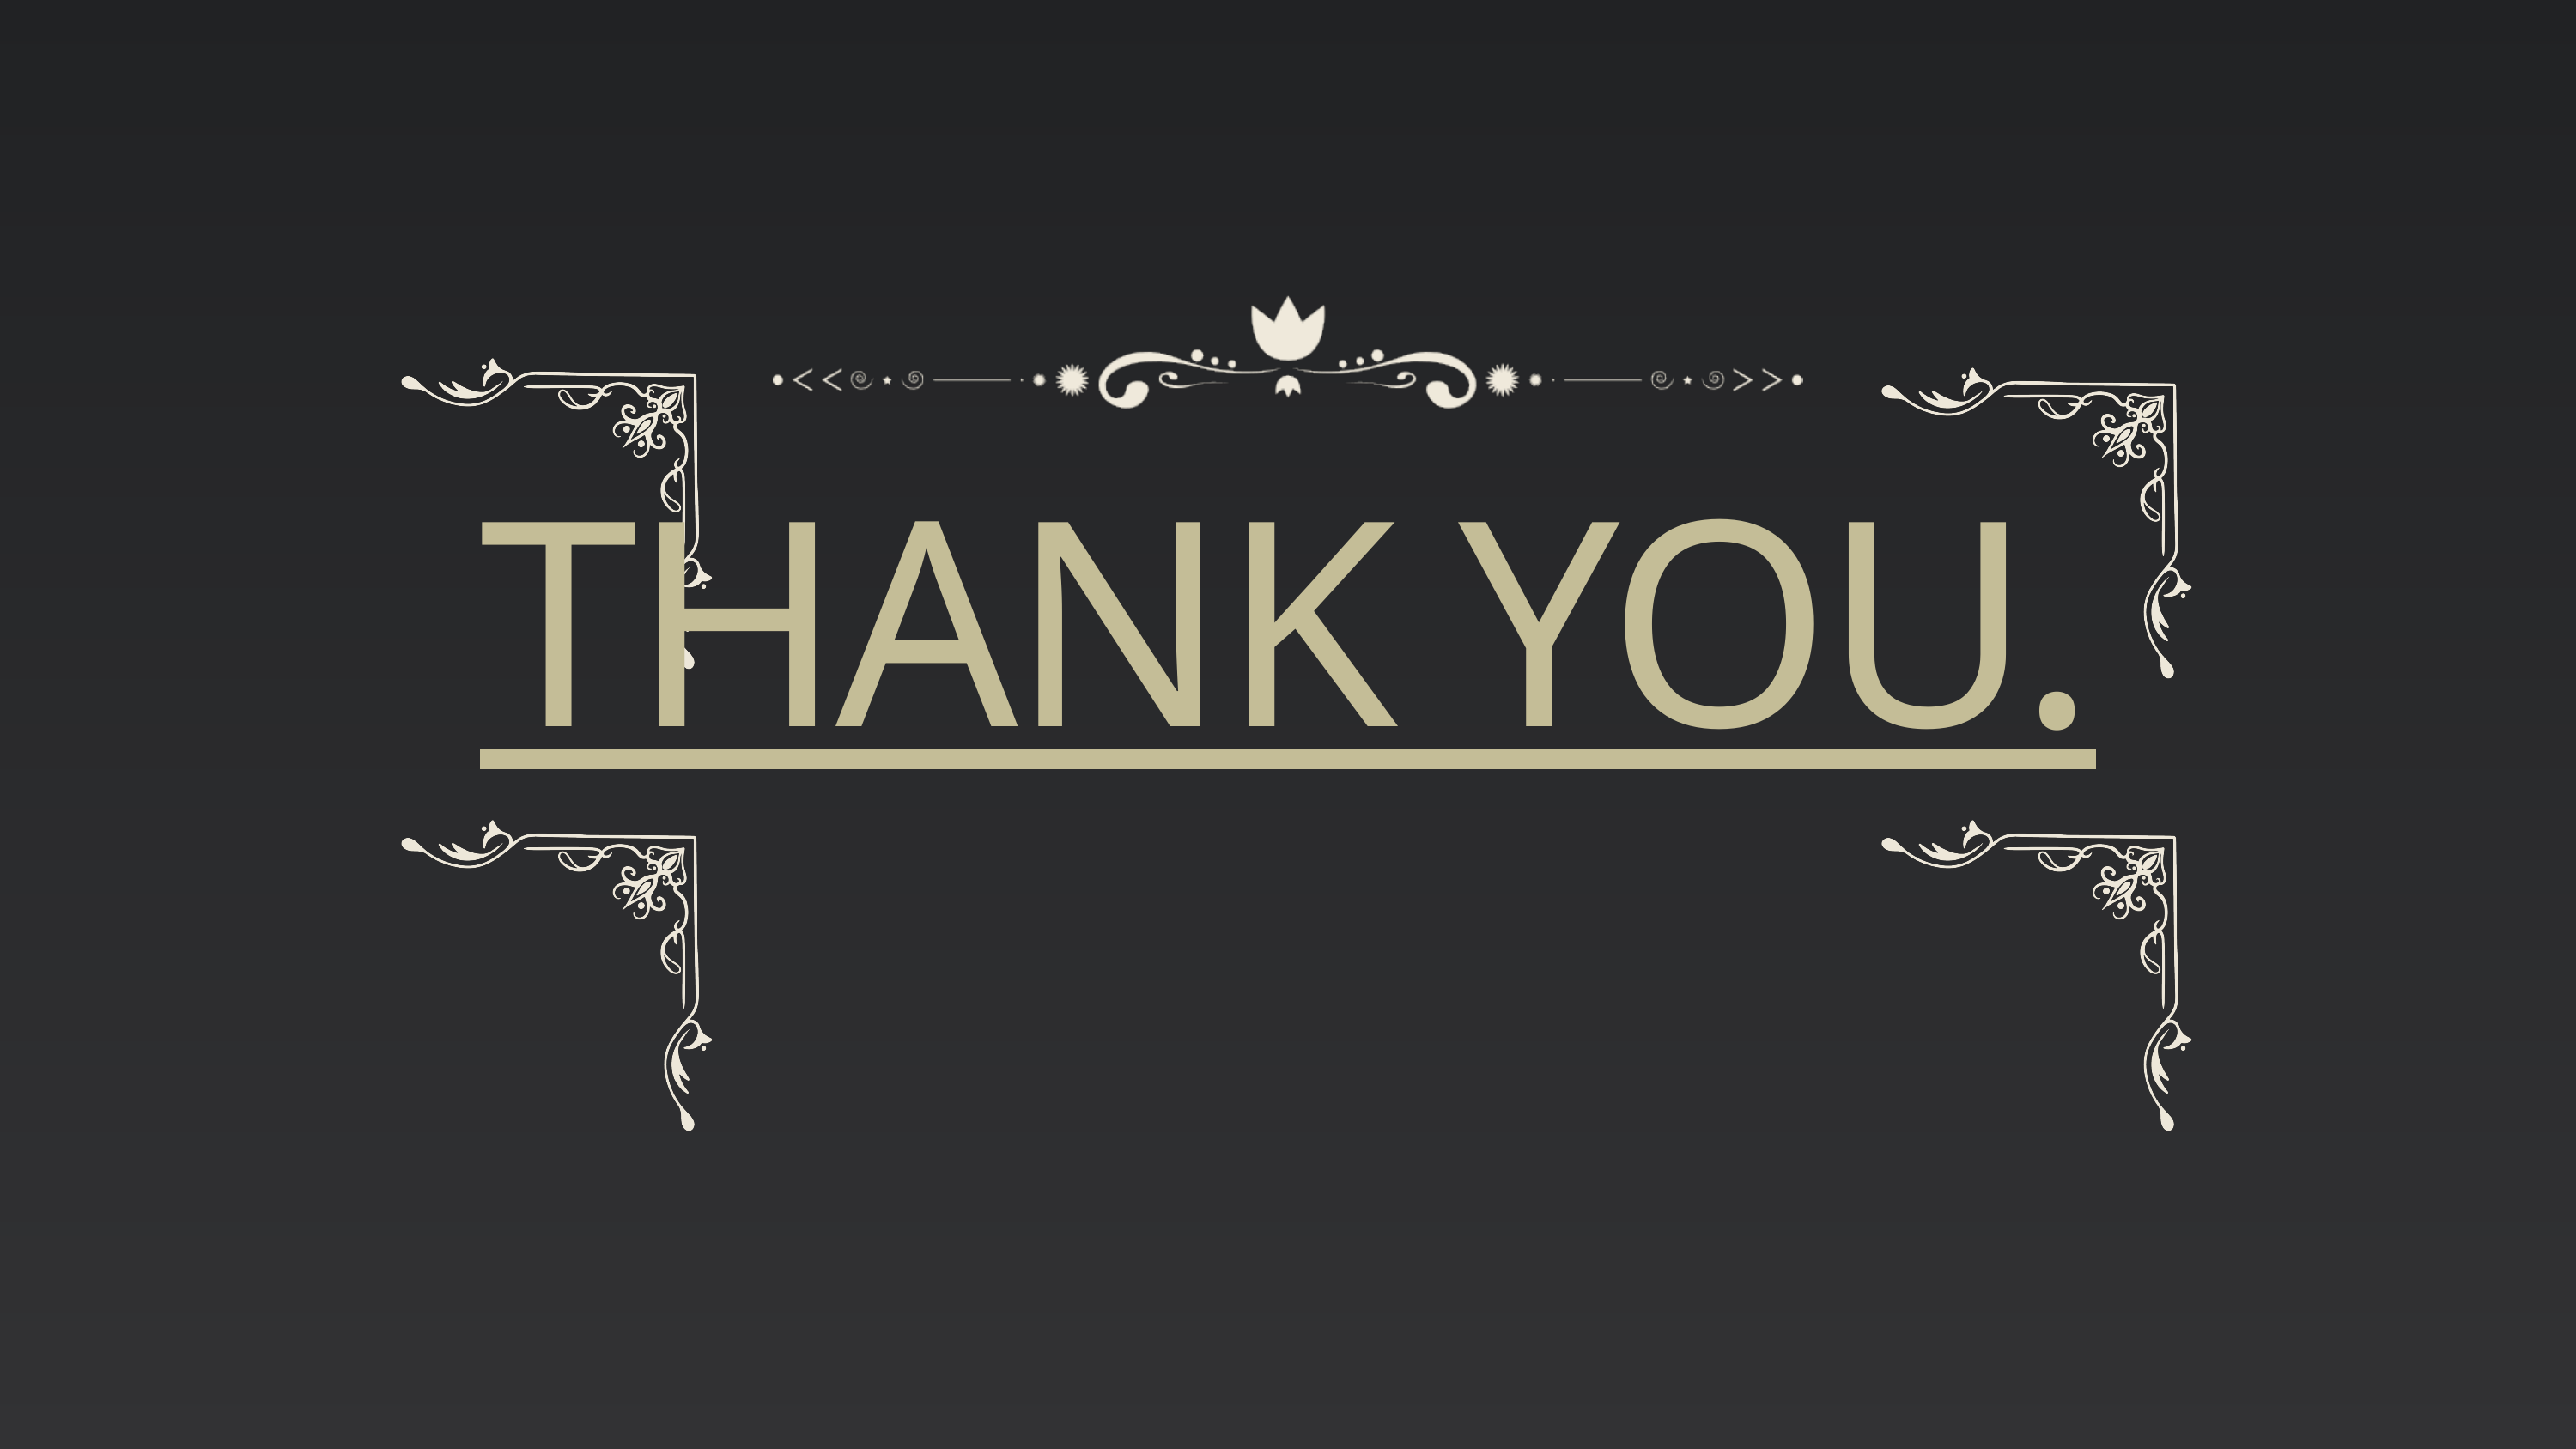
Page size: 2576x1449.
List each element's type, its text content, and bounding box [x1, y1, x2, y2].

text_box [401, 831, 713, 1131]
text_box [1880, 367, 2192, 630]
text_box [772, 294, 1803, 422]
text_box [1881, 831, 2192, 1131]
text_box [401, 358, 713, 630]
text_box THANK YOU. [370, 630, 2206, 831]
